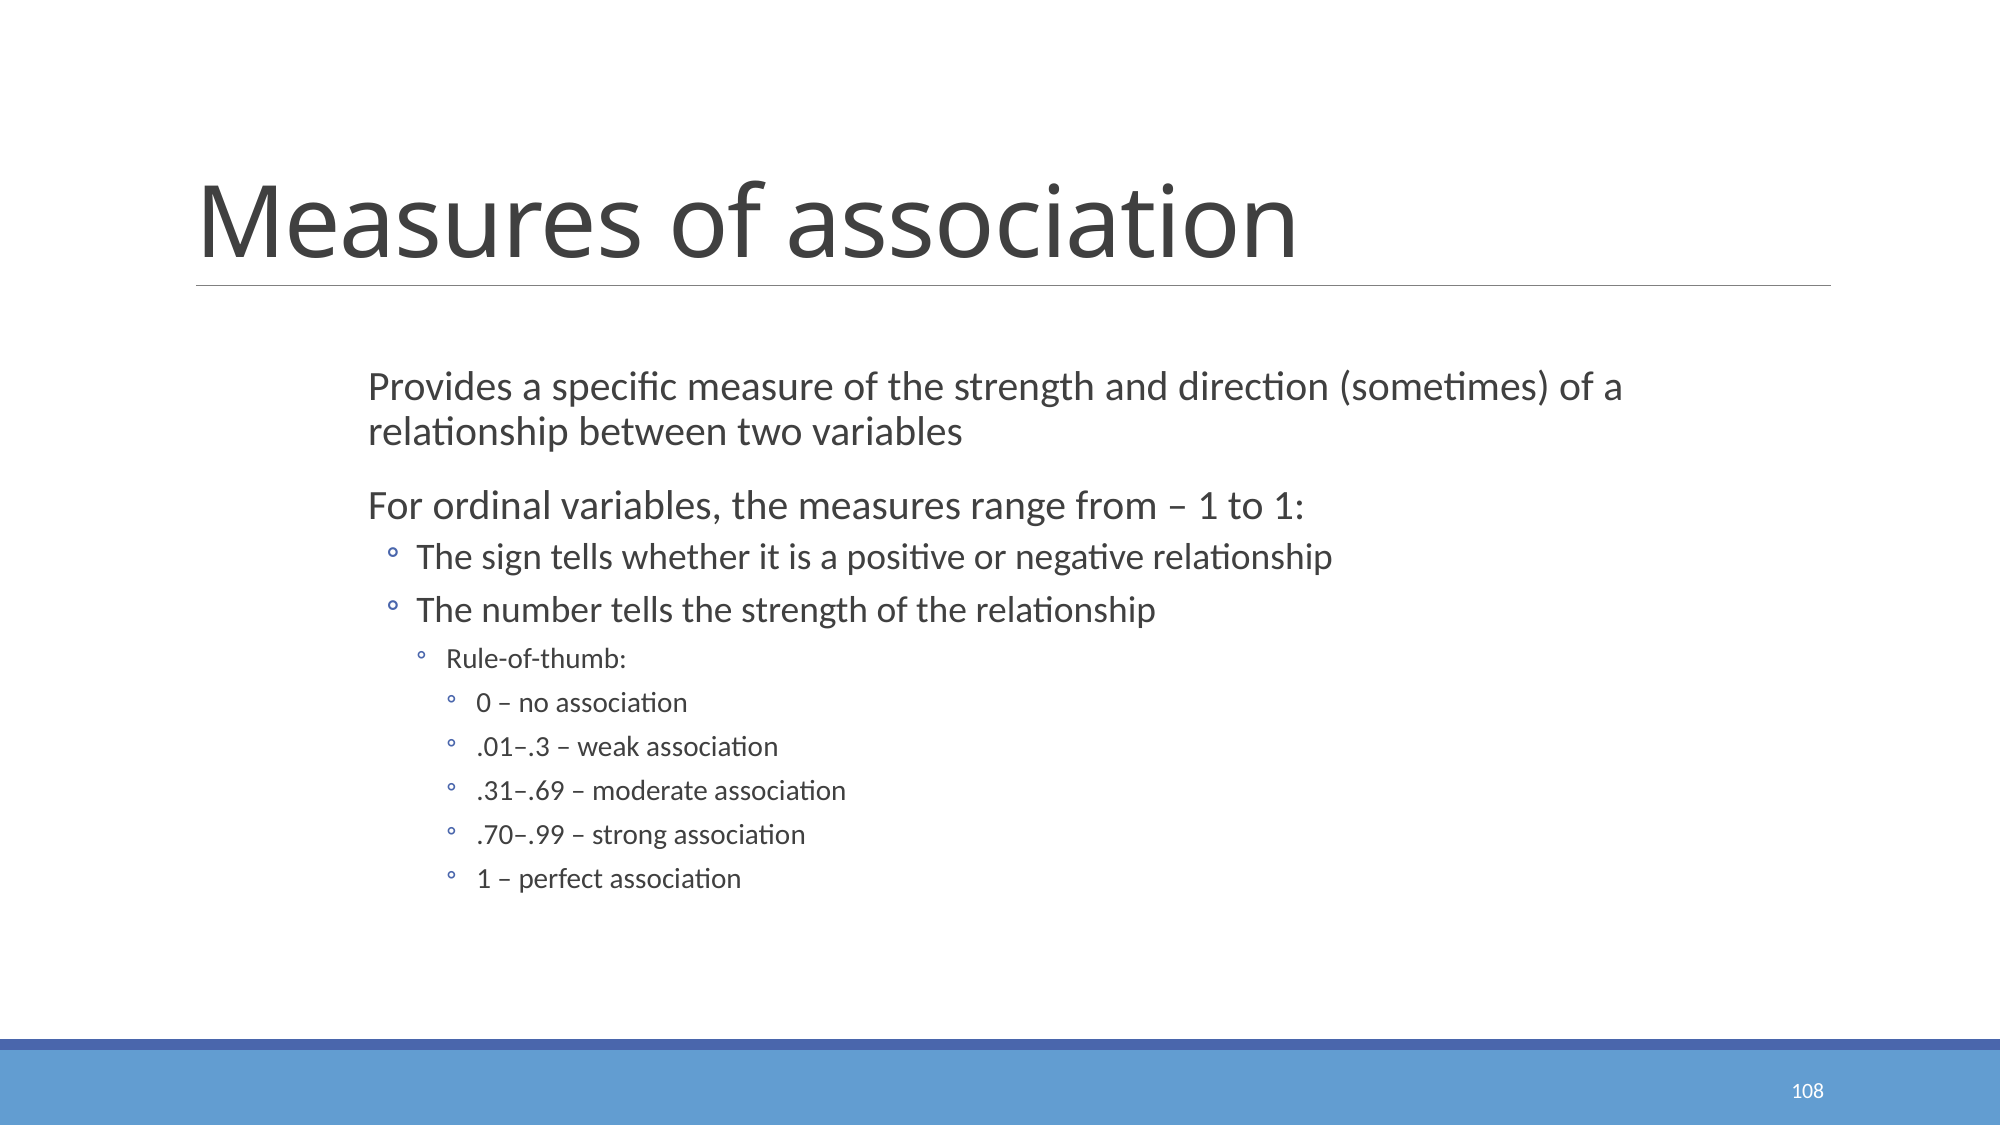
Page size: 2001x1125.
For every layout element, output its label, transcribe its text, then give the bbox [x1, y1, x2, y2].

list Provides a specific measure of the strength and direction (sometimes) of a relationship between two variables For ordinal variables, the measures range from – 1 to 1: The sign tells whether it is a positive or negative relationship The number tells the strength of the relationship Rule-of-thumb: 0 – no association .01–.3 – weak association .31–.69 – moderate association .70–.99 – strong association 1 – perfect association [353, 357, 1695, 1092]
slide_number 108 [1624, 1059, 1840, 1120]
title Measures of association [180, 47, 1830, 285]
